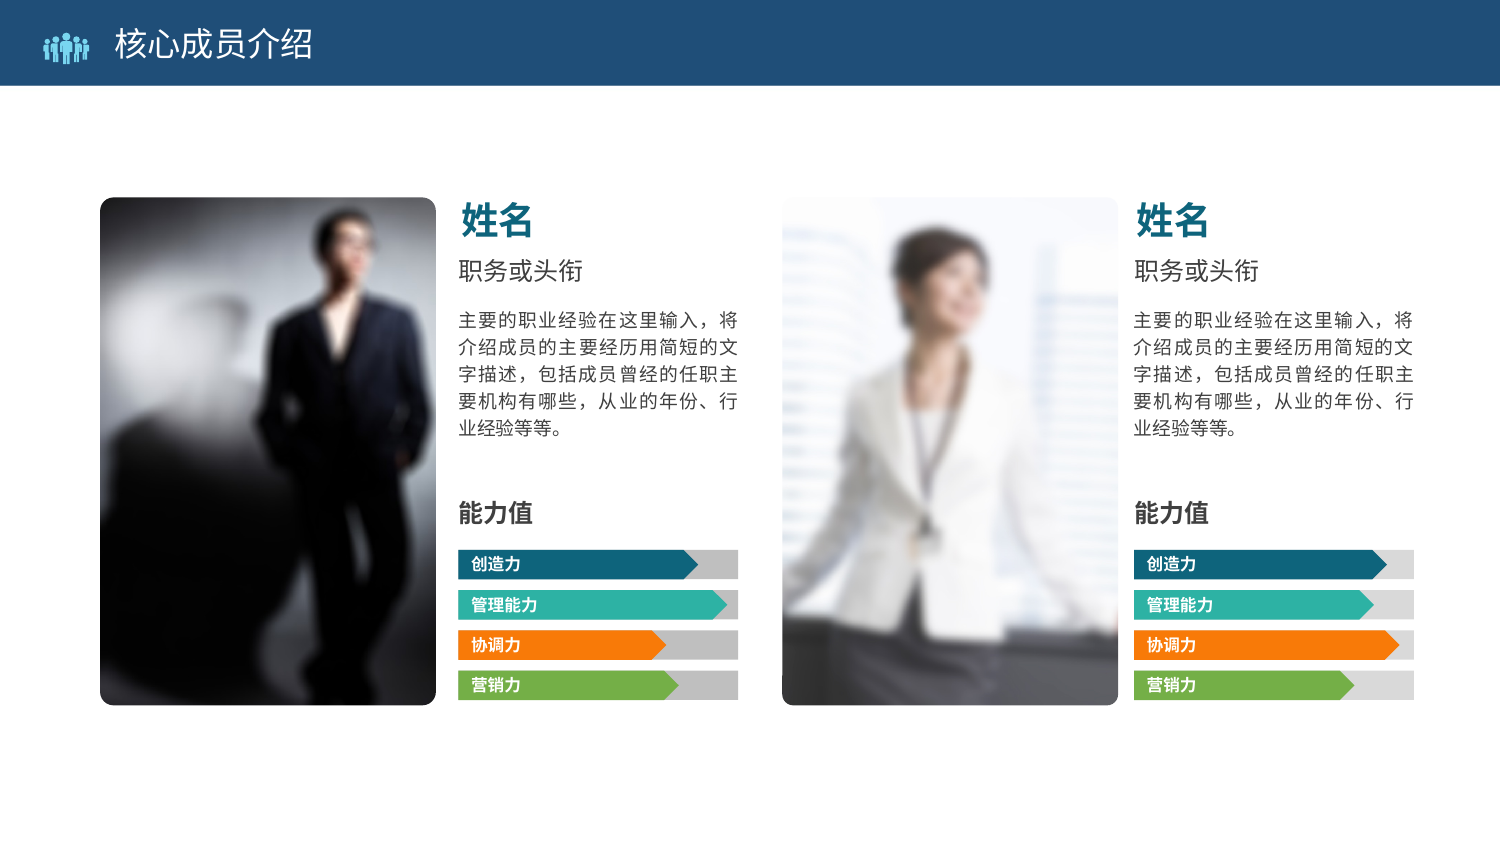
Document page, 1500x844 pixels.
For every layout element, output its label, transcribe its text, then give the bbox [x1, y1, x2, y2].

text_box 管理能力 [1146, 594, 1228, 616]
text_box [1131, 628, 1402, 662]
text_box 创造力 [471, 554, 552, 575]
text_box [715, 588, 740, 622]
text_box [686, 548, 740, 581]
text_box [1387, 628, 1416, 662]
text_box [456, 547, 701, 582]
text_box 主要的职业经验在这里输入，将介绍成员的主要经历用简短的文字描述，包括成员曾经的任职主要机构有哪些，从业的年份、行业经验等等。 [1134, 303, 1414, 440]
text_box [1361, 588, 1416, 622]
text_box [456, 588, 730, 622]
text_box [1342, 669, 1416, 702]
text_box 主要的职业经验在这里输入，将介绍成员的主要经历用简短的文字描述，包括成员曾经的任职主要机构有哪些，从业的年份、行业经验等等。 [458, 303, 739, 440]
text_box [1131, 588, 1377, 622]
text_box [654, 628, 740, 662]
text_box 职务或头衔 [1134, 255, 1387, 291]
text_box [1375, 548, 1416, 581]
text_box 姓名 [461, 197, 630, 248]
text_box 协调力 [1146, 634, 1228, 656]
text_box [98, 195, 438, 708]
picture [0, 0, 1500, 844]
text_box 营销力 [471, 675, 552, 696]
text_box [456, 668, 681, 703]
text_box 姓名 [1136, 197, 1305, 248]
text_box [456, 628, 669, 662]
text_box 营销力 [1146, 675, 1228, 696]
text_box [780, 195, 1121, 708]
text_box 职务或头衔 [458, 255, 712, 291]
text_box 创造力 [1146, 554, 1228, 575]
text_box [1131, 668, 1357, 703]
text_box 管理能力 [471, 594, 552, 616]
text_box 协调力 [471, 634, 552, 656]
text_box 能力值 [1134, 497, 1387, 534]
text_box [43, 32, 90, 65]
text_box [1131, 547, 1390, 582]
text_box [667, 669, 740, 702]
title 核心成员介绍 [99, 20, 550, 66]
text_box 能力值 [458, 497, 712, 534]
